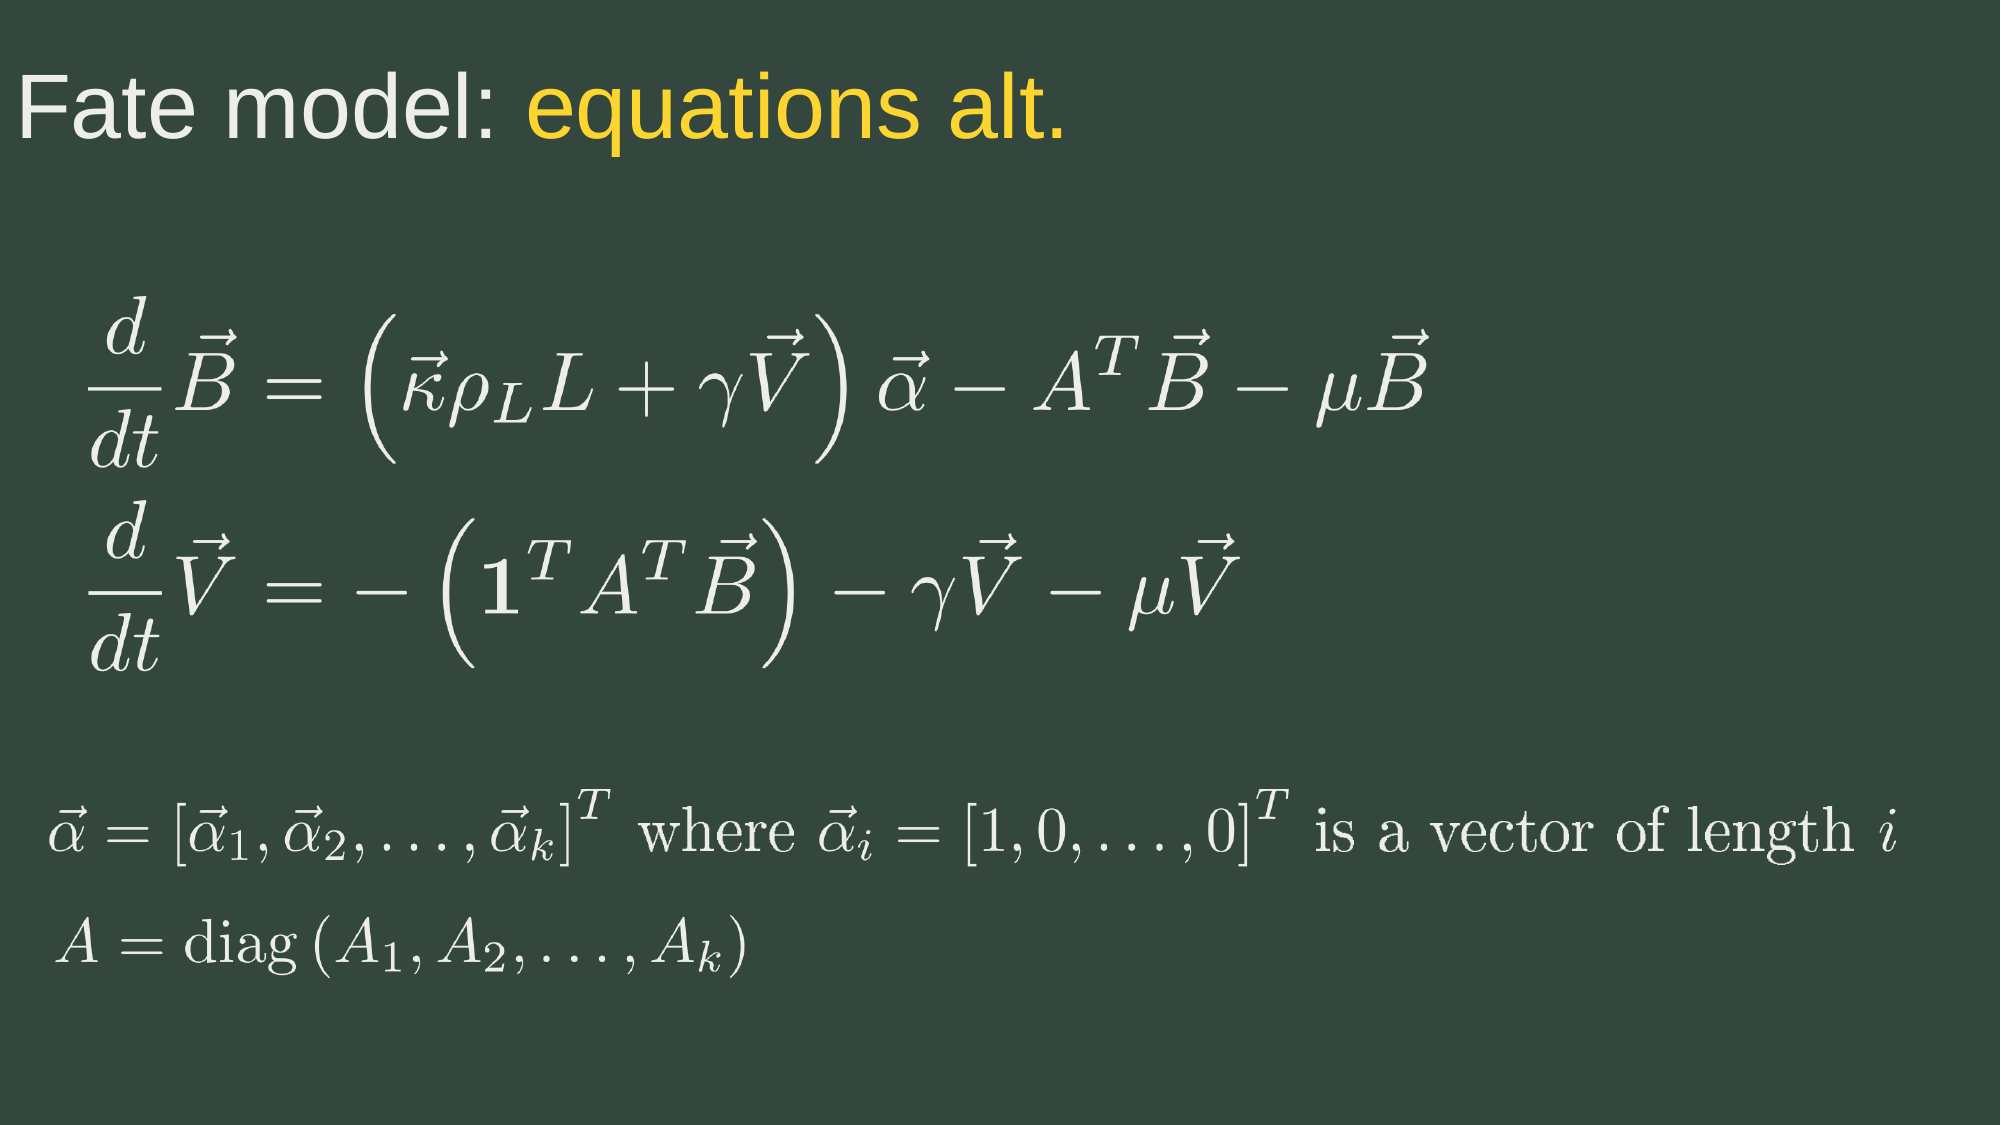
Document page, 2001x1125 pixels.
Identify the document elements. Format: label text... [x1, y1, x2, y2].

title Fate model: equations alt. [0, 0, 1725, 218]
picture [51, 265, 1583, 699]
picture [36, 891, 760, 990]
picture [36, 789, 1912, 875]
